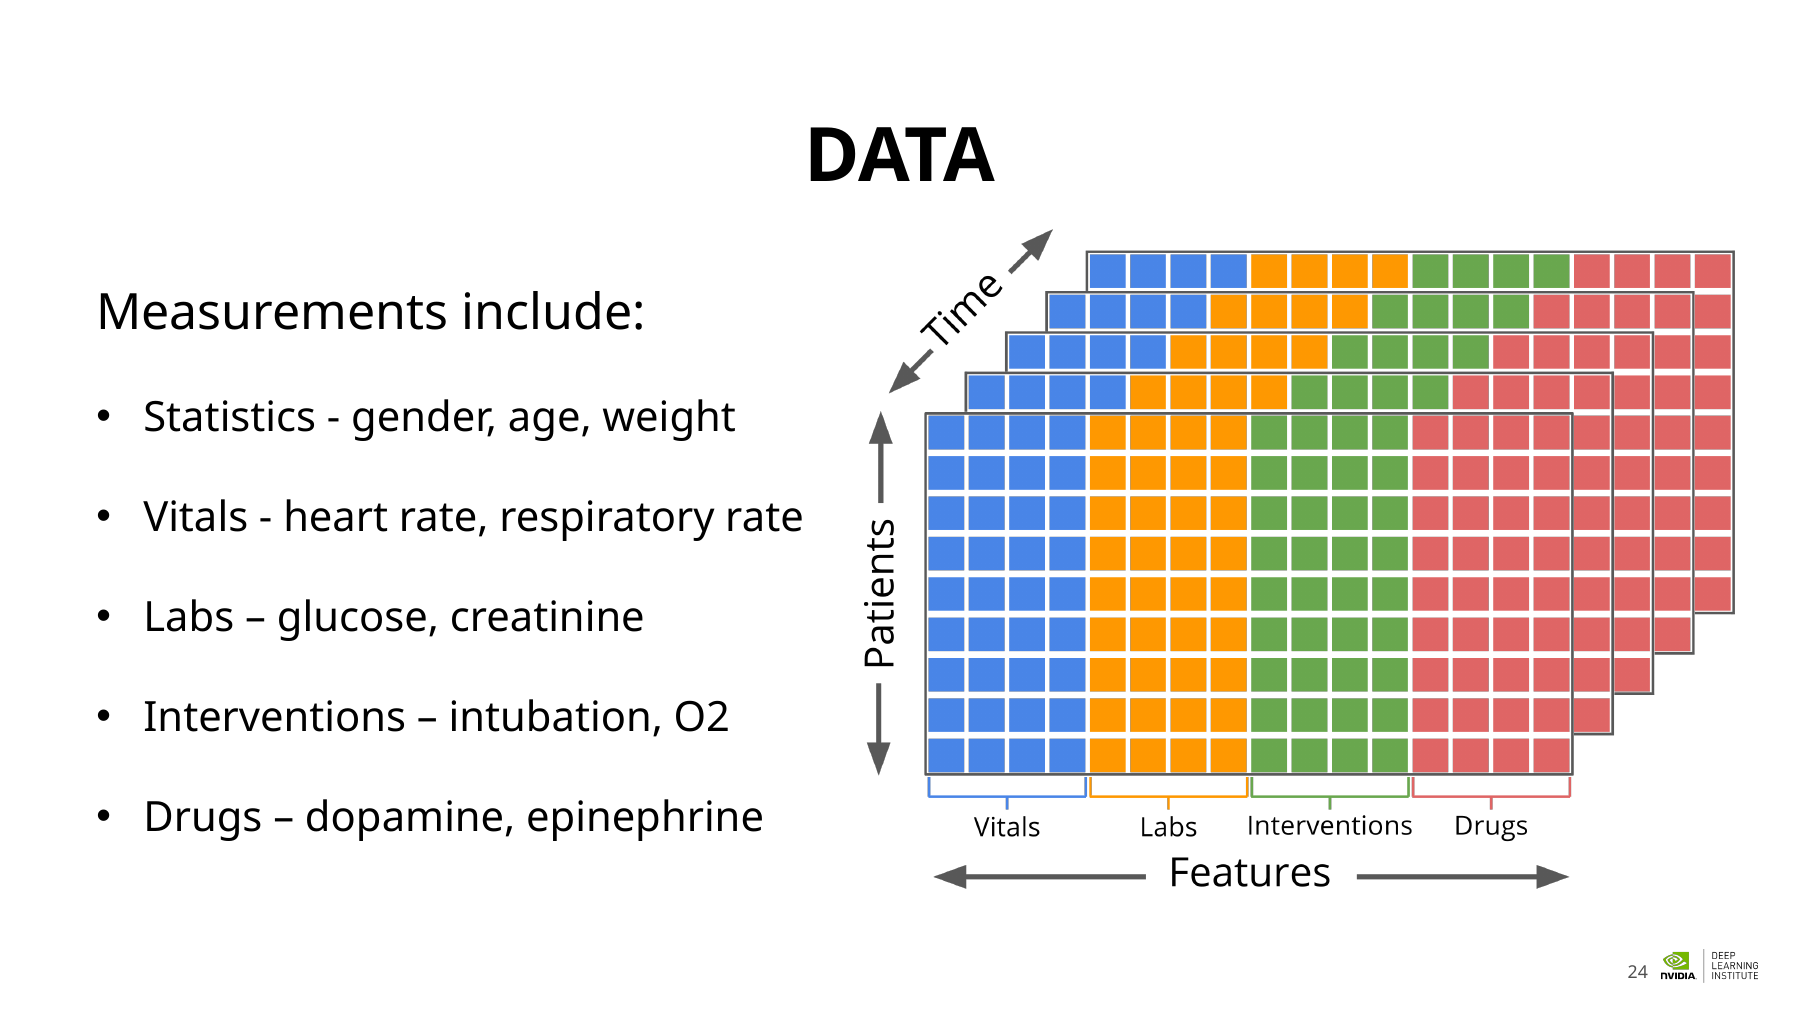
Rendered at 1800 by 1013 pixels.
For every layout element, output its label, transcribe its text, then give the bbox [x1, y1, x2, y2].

title DATA [81, 108, 1719, 206]
picture [846, 228, 1754, 897]
picture [1661, 949, 1758, 983]
text_box Measurements include: Statistics - gender, age, weight Vitals - heart rate, respiratory rate Labs – glucose, creatinine Interventions – intubation, O2 Drugs – dopamine, epinephrine [81, 272, 829, 848]
